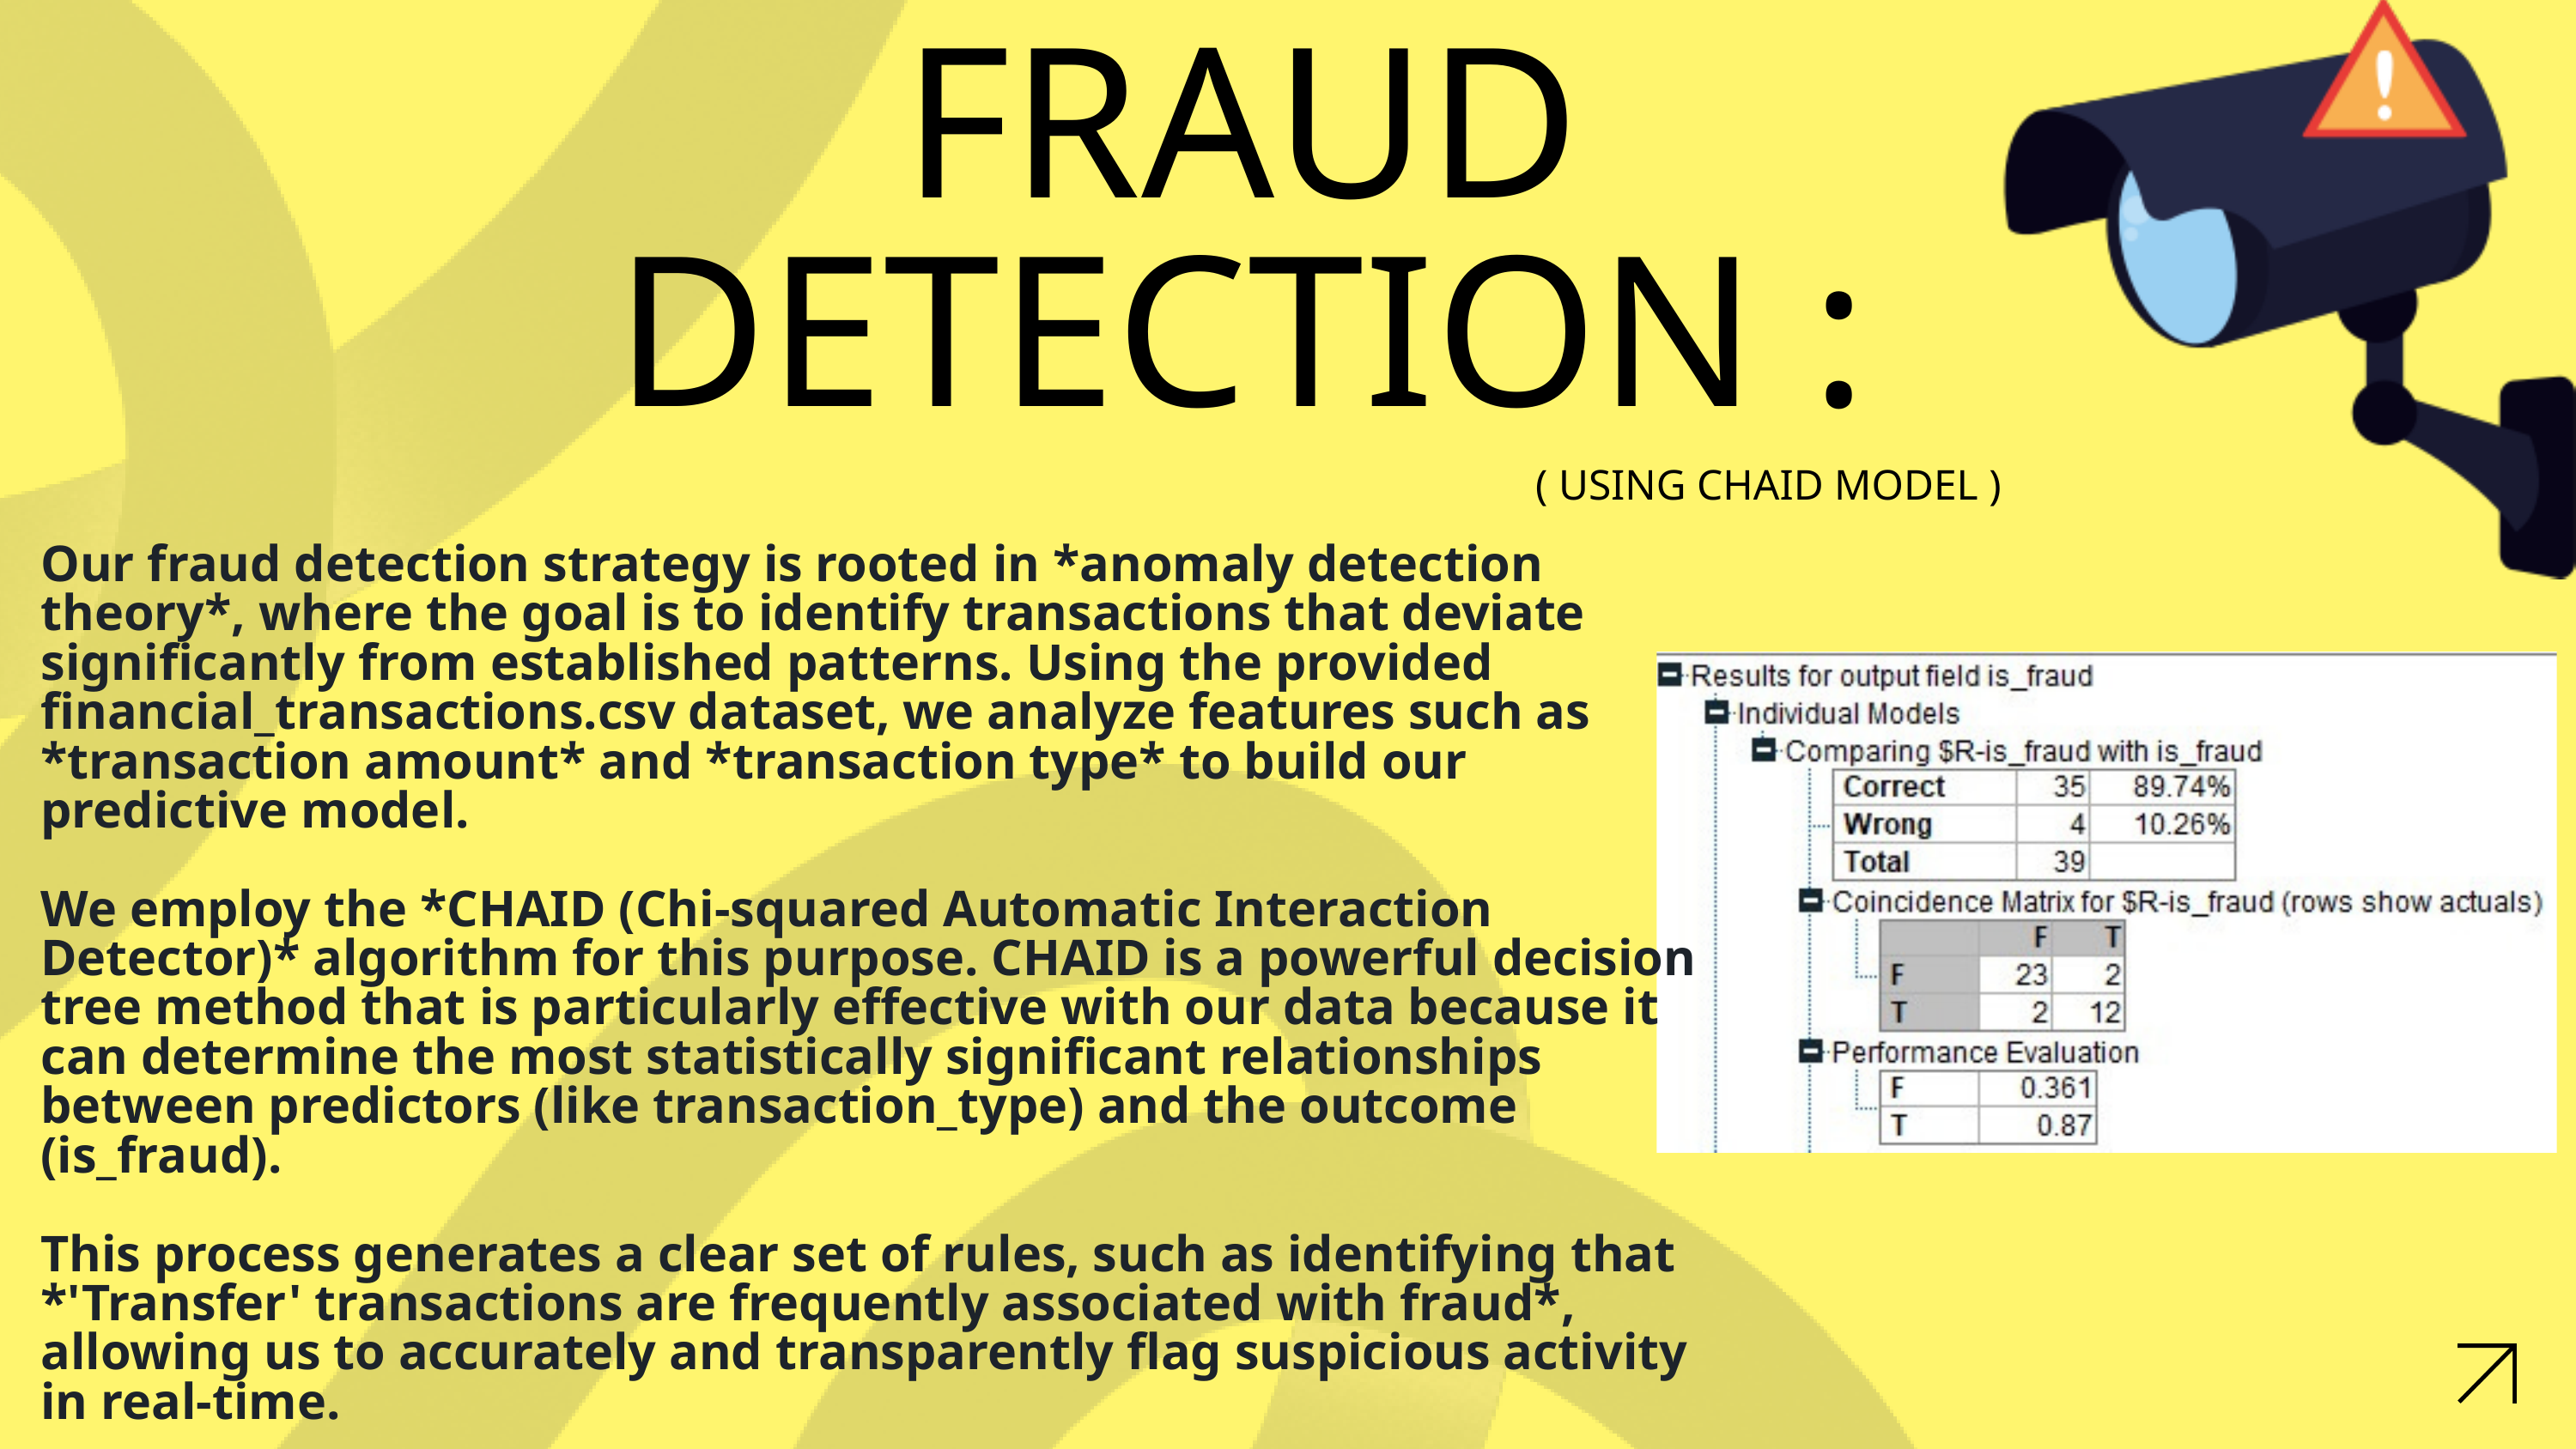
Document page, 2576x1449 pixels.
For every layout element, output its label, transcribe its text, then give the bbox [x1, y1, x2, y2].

text_box [2457, 1343, 2517, 1404]
text_box [1993, 0, 2576, 579]
text_box FRAUD DETECTION : [311, 30, 2172, 658]
text_box [1698, 652, 2557, 1153]
text_box [0, 0, 1977, 1449]
text_box ( USING CHAID MODEL ) [1535, 467, 2107, 509]
text_box Our fraud detection strategy is rooted in *anomaly detection theory*, where the goal is to identify transactions that deviate significantly from established patterns. Using the provided financial_transactions.csv dataset, we analyze features such as *transaction amount* and *transaction type* to build our predictive model. We employ the *CHAID (Chi-squared Automatic Interaction Detector)* algorithm for this purpose. CHAID is a powerful decision tree method that is particularly effective with our data because it can determine the most statistically significant relationships between predictors (like transaction_type) and the outcome (is_fraud). This process generates a clear set of rules, such as identifying that *'Transfer' transactions are frequently associated with fraud*, allowing us to accurately and transparently flag suspicious activity in real-time. [40, 542, 1698, 1429]
